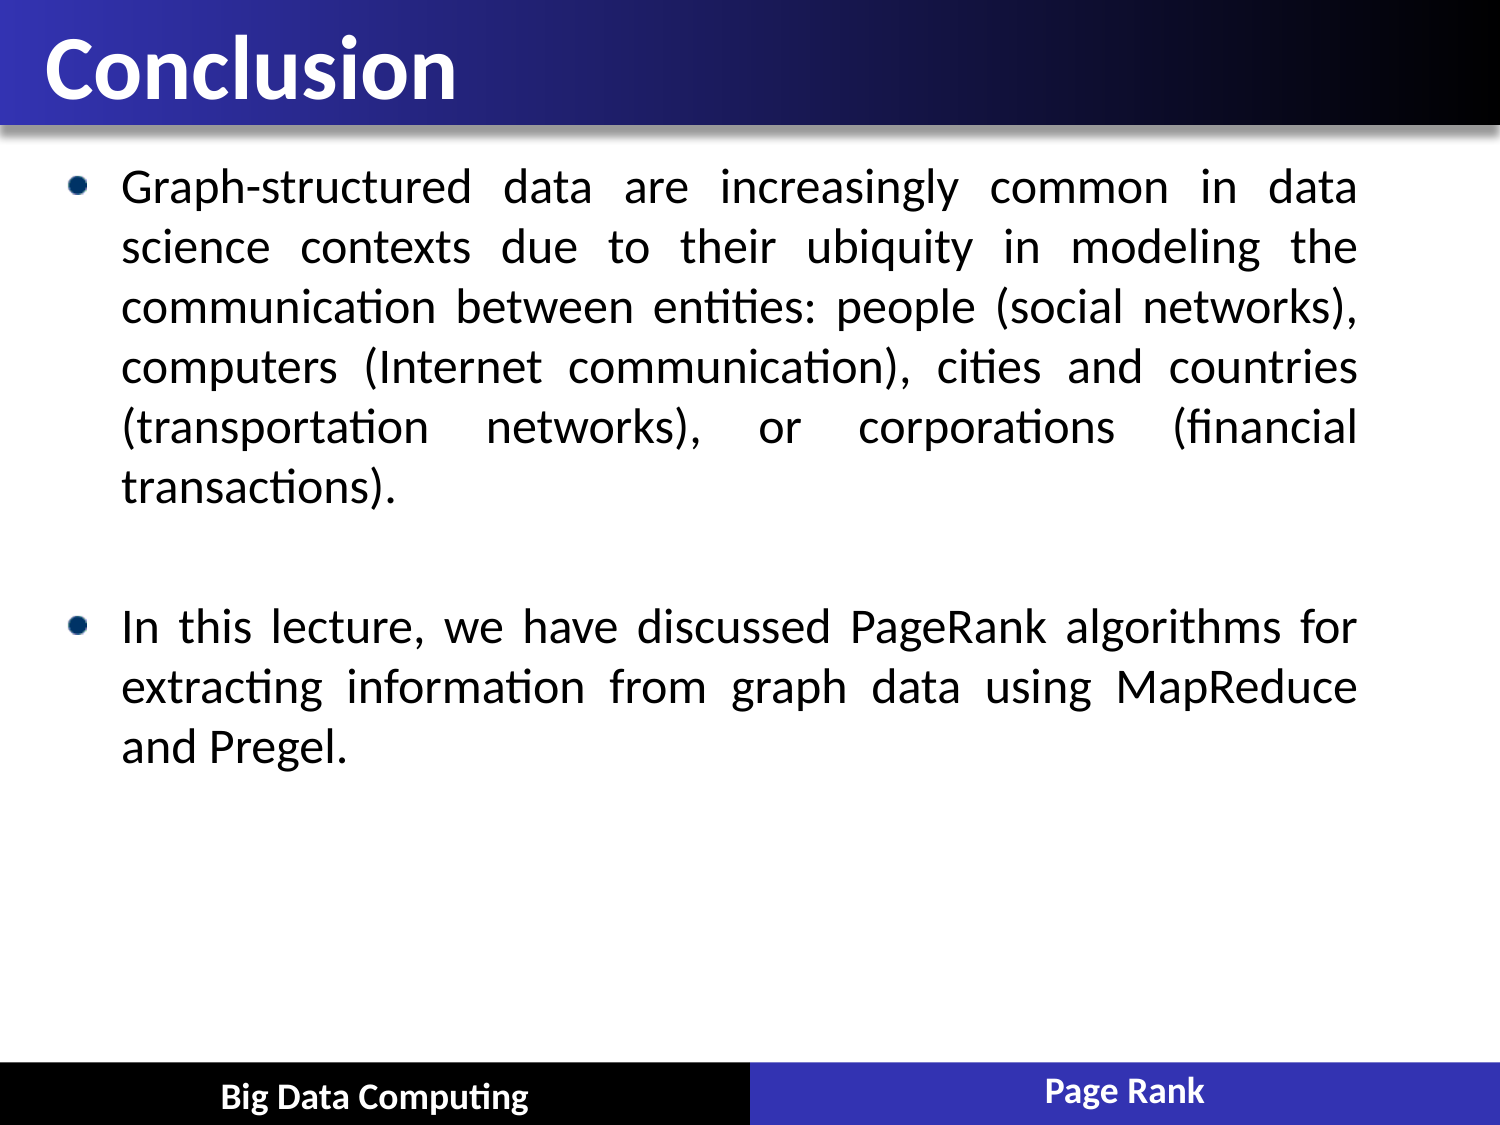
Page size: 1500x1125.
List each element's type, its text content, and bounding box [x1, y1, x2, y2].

title Conclusion [0, 0, 1463, 126]
list Graph-structured data are increasingly common in data science contexts due to their ubiquity in modeling the communication between entities: people (social networks), computers (Internet communication), cities and countries (transportation networks), or corporations (financial transactions). In this lecture, we have discussed PageRank algorithms for extracting information from graph data using MapReduce and Pregel. [49, 146, 1375, 977]
text_box Page Rank [749, 1058, 1500, 1119]
picture [65, 173, 87, 195]
text_box Big Data Computing [0, 1070, 749, 1119]
picture [65, 613, 87, 635]
